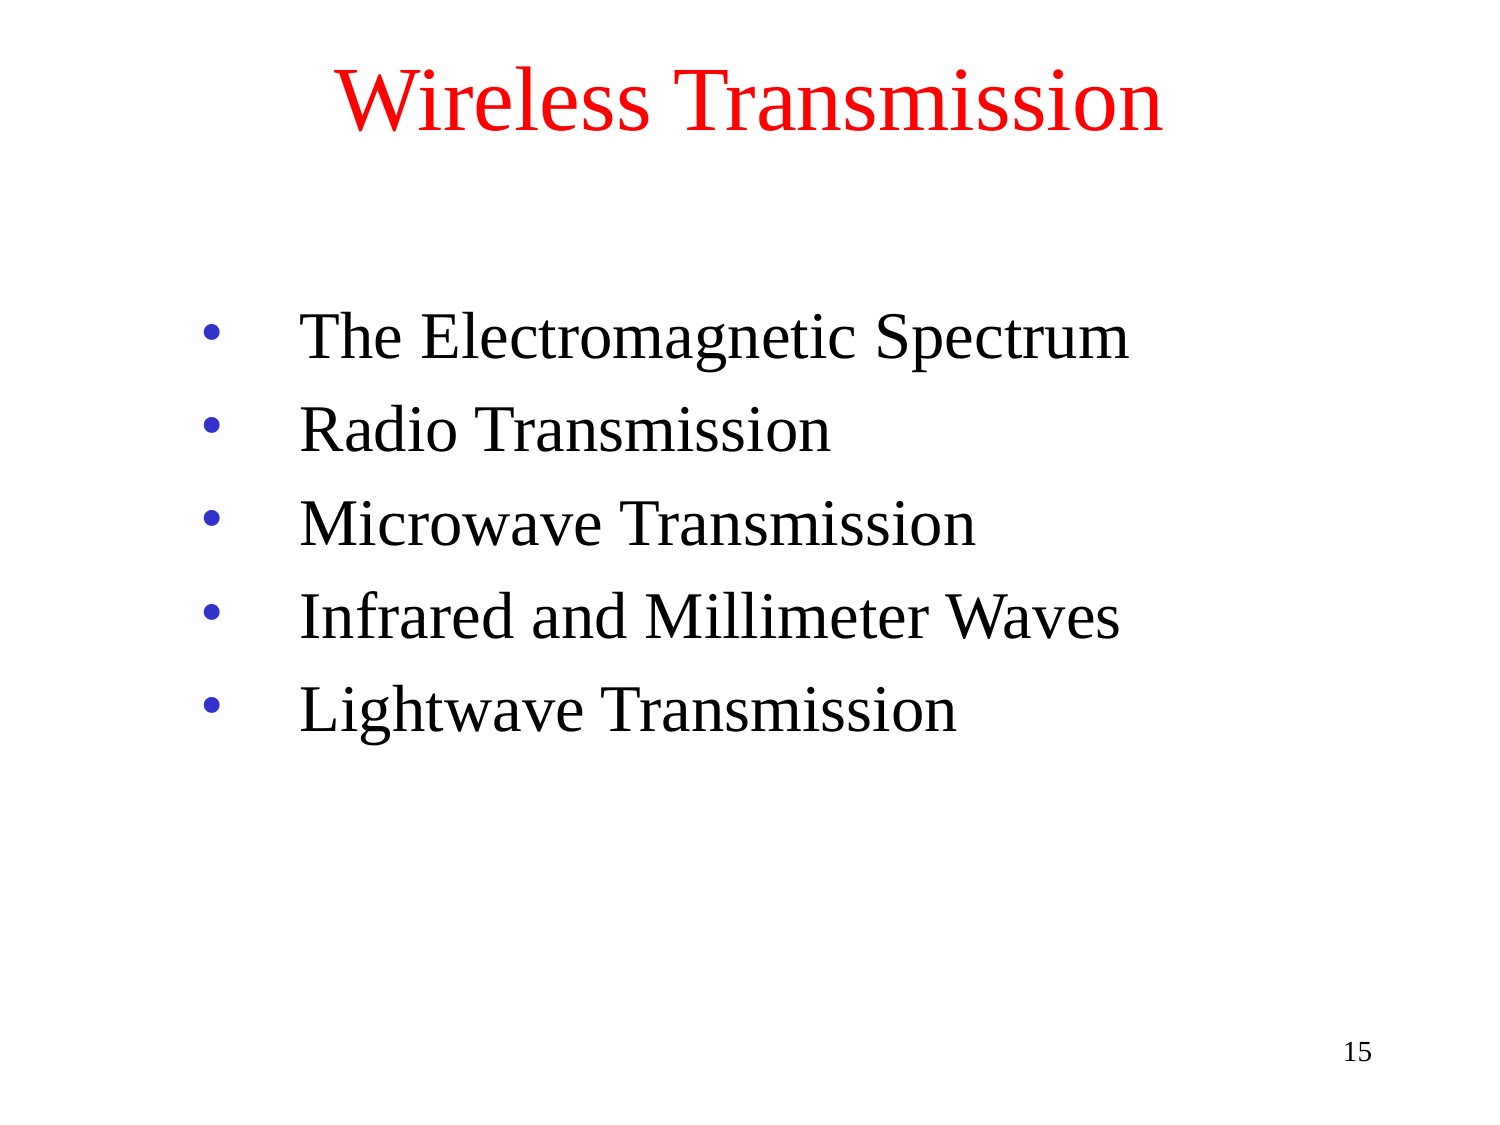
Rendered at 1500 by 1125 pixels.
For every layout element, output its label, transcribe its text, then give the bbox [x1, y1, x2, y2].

text_box ‹#› [1074, 1024, 1388, 1100]
title Wireless Transmission [0, 0, 1500, 188]
list The Electromagnetic Spectrum Radio Transmission Microwave Transmission Infrared and Millimeter Waves Lightwave Transmission [184, 284, 1500, 1075]
